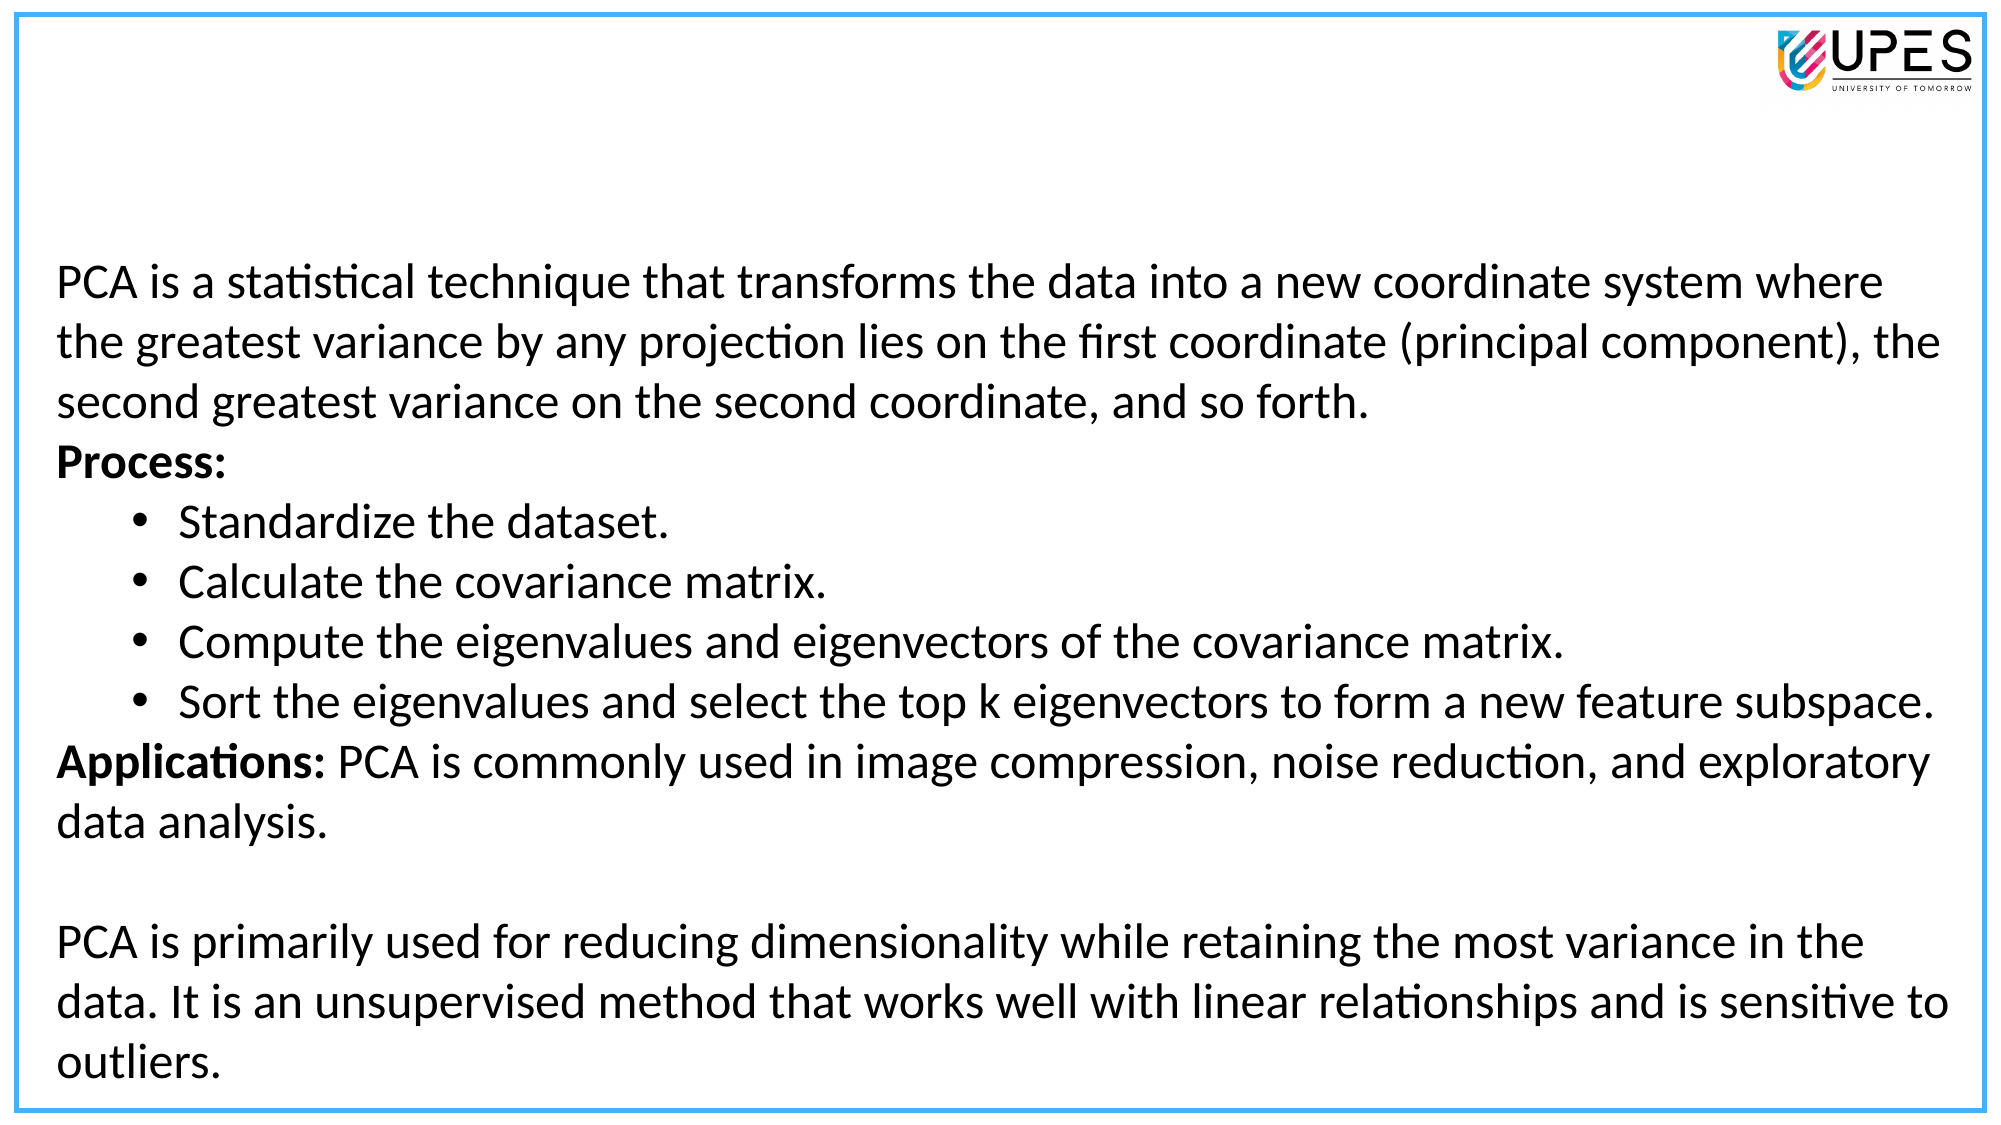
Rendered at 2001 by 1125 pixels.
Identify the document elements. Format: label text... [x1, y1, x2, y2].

picture [1758, 20, 1978, 110]
text_box PCA is a statistical technique that transforms the data into a new coordinate system where the greatest variance by any projection lies on the first coordinate (principal component), the second greatest variance on the second coordinate, and so forth. Process: Standardize the dataset. Calculate the covariance matrix. Compute the eigenvalues and eigenvectors of the covariance matrix. Sort the eigenvalues and select the top k eigenvectors to form a new feature subspace. Applications: PCA is commonly used in image compression, noise reduction, and exploratory data analysis. PCA is primarily used for reducing dimensionality while retaining the most variance in the data. It is an unsupervised method that works well with linear relationships and is sensitive to outliers. [41, 241, 1977, 1125]
